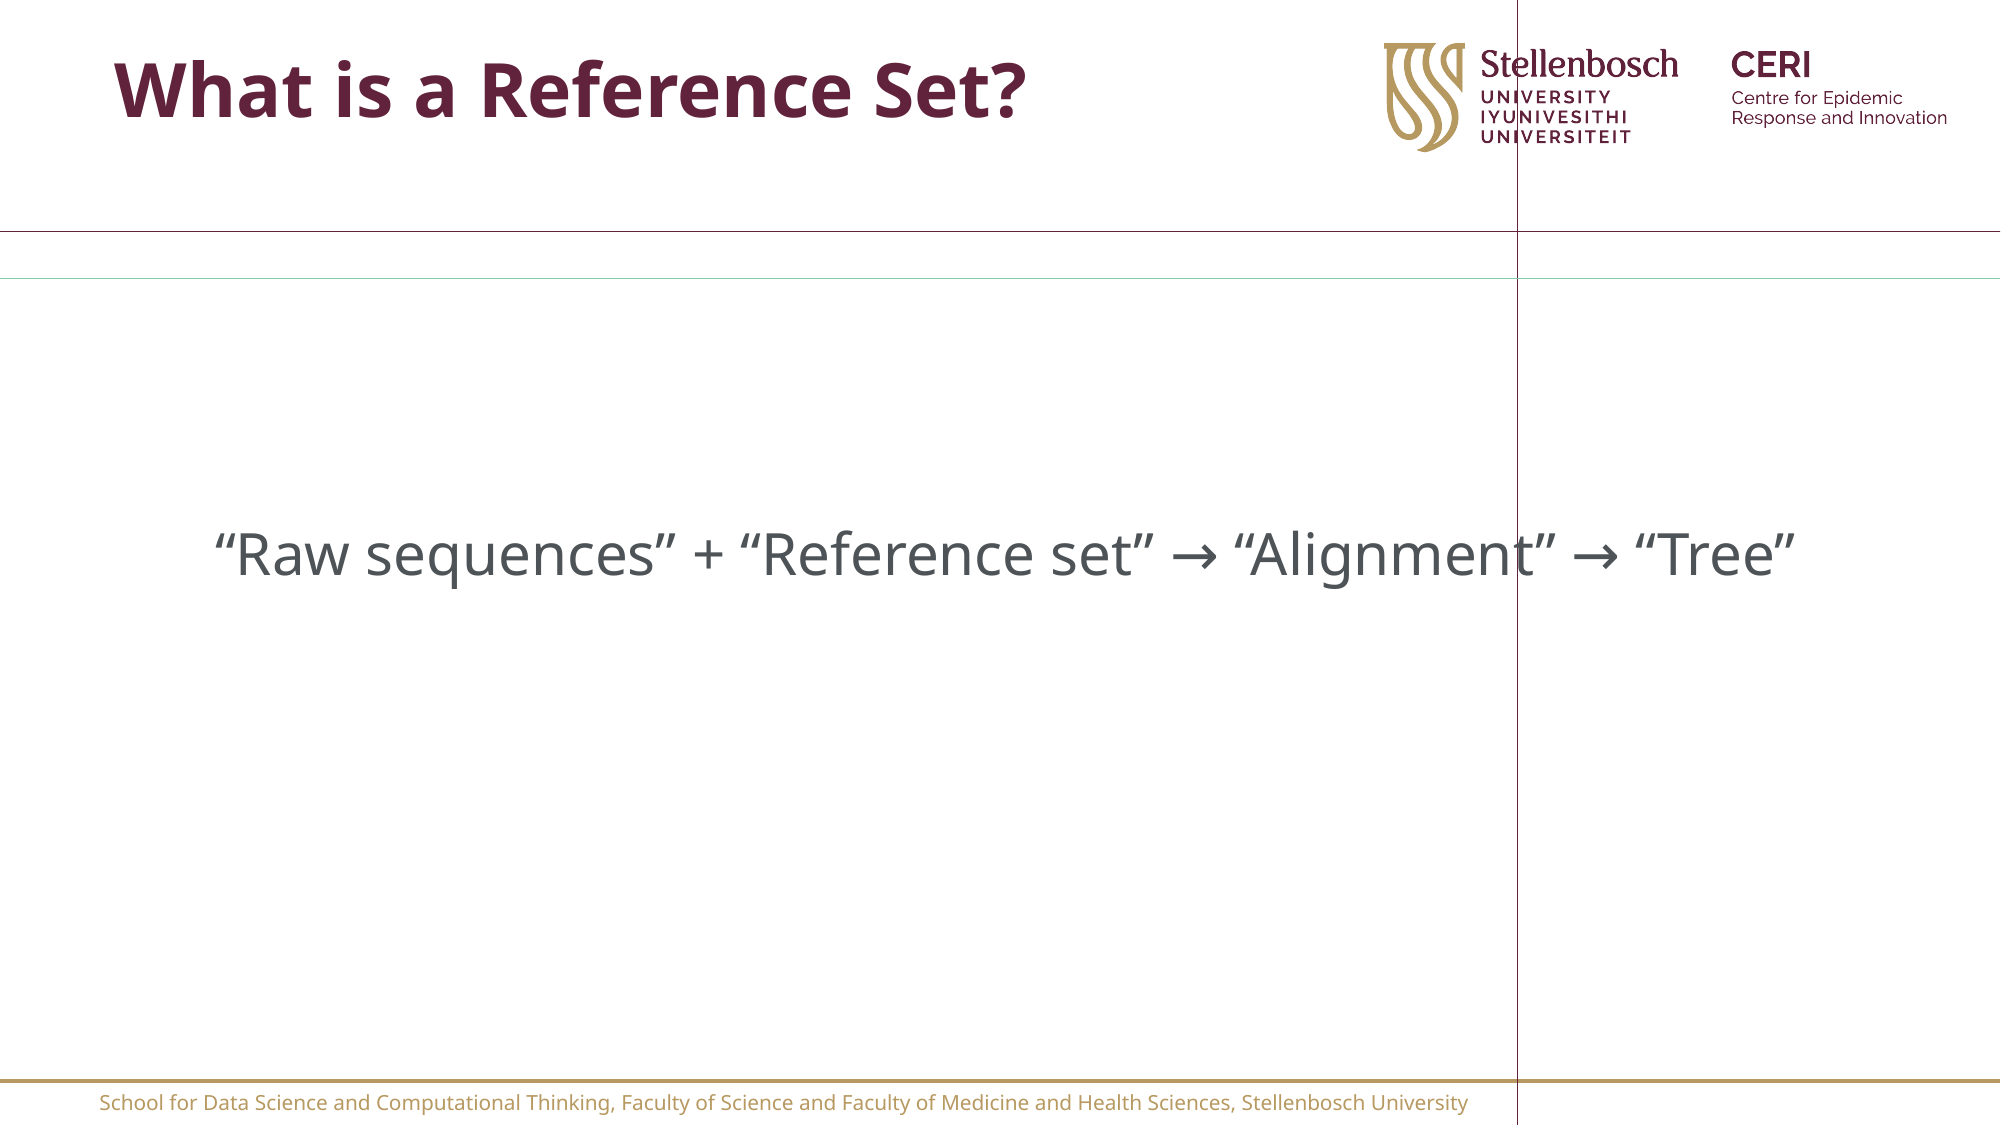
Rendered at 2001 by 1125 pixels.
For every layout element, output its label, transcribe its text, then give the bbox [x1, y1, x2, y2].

picture [1339, 0, 2000, 202]
title What is a Reference Set? [99, 45, 1900, 168]
text_box “Raw sequences” + “Reference set” → “Alignment” → “Tree” [149, 509, 1862, 595]
